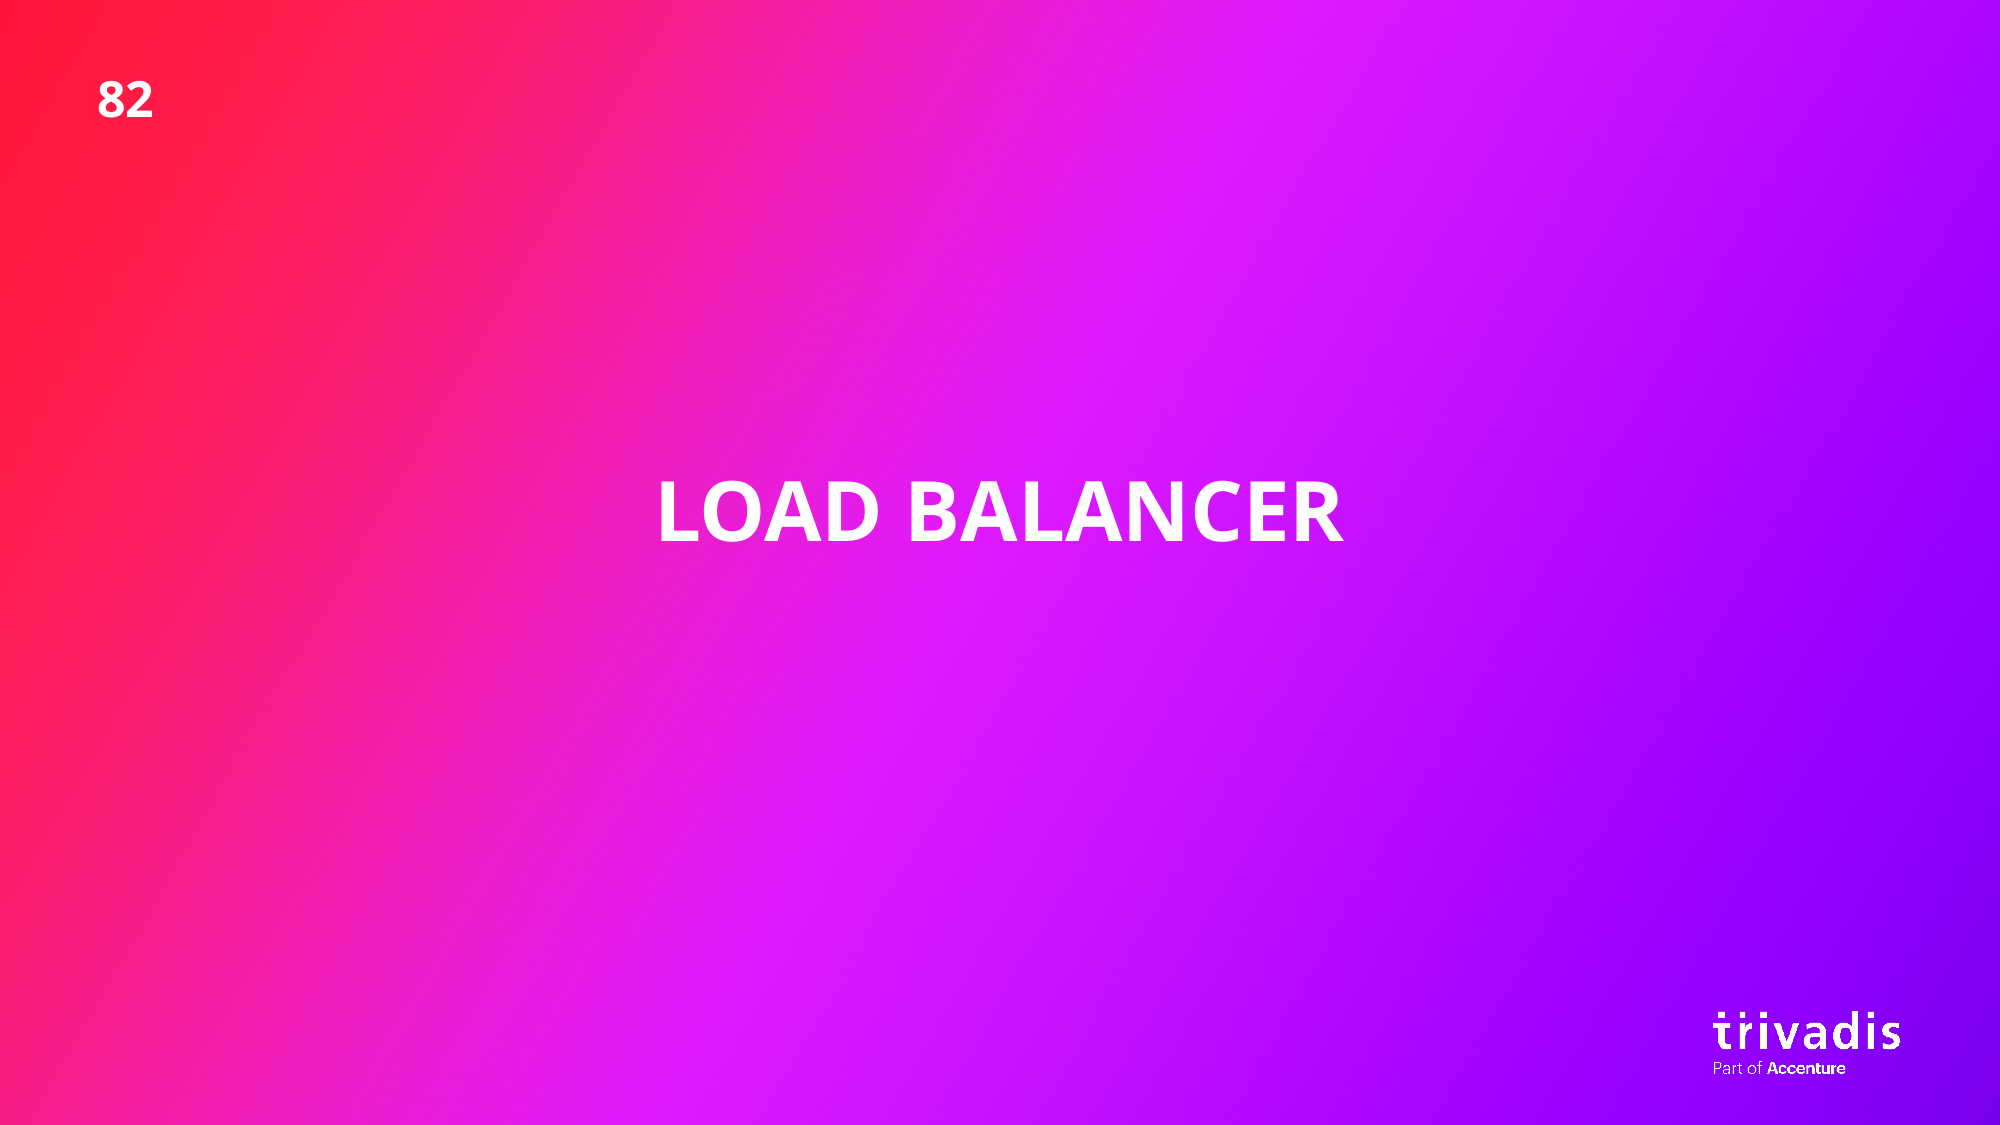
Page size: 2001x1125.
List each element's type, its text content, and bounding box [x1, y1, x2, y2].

picture [0, 0, 2001, 1125]
title Load balancer [150, 462, 1850, 686]
